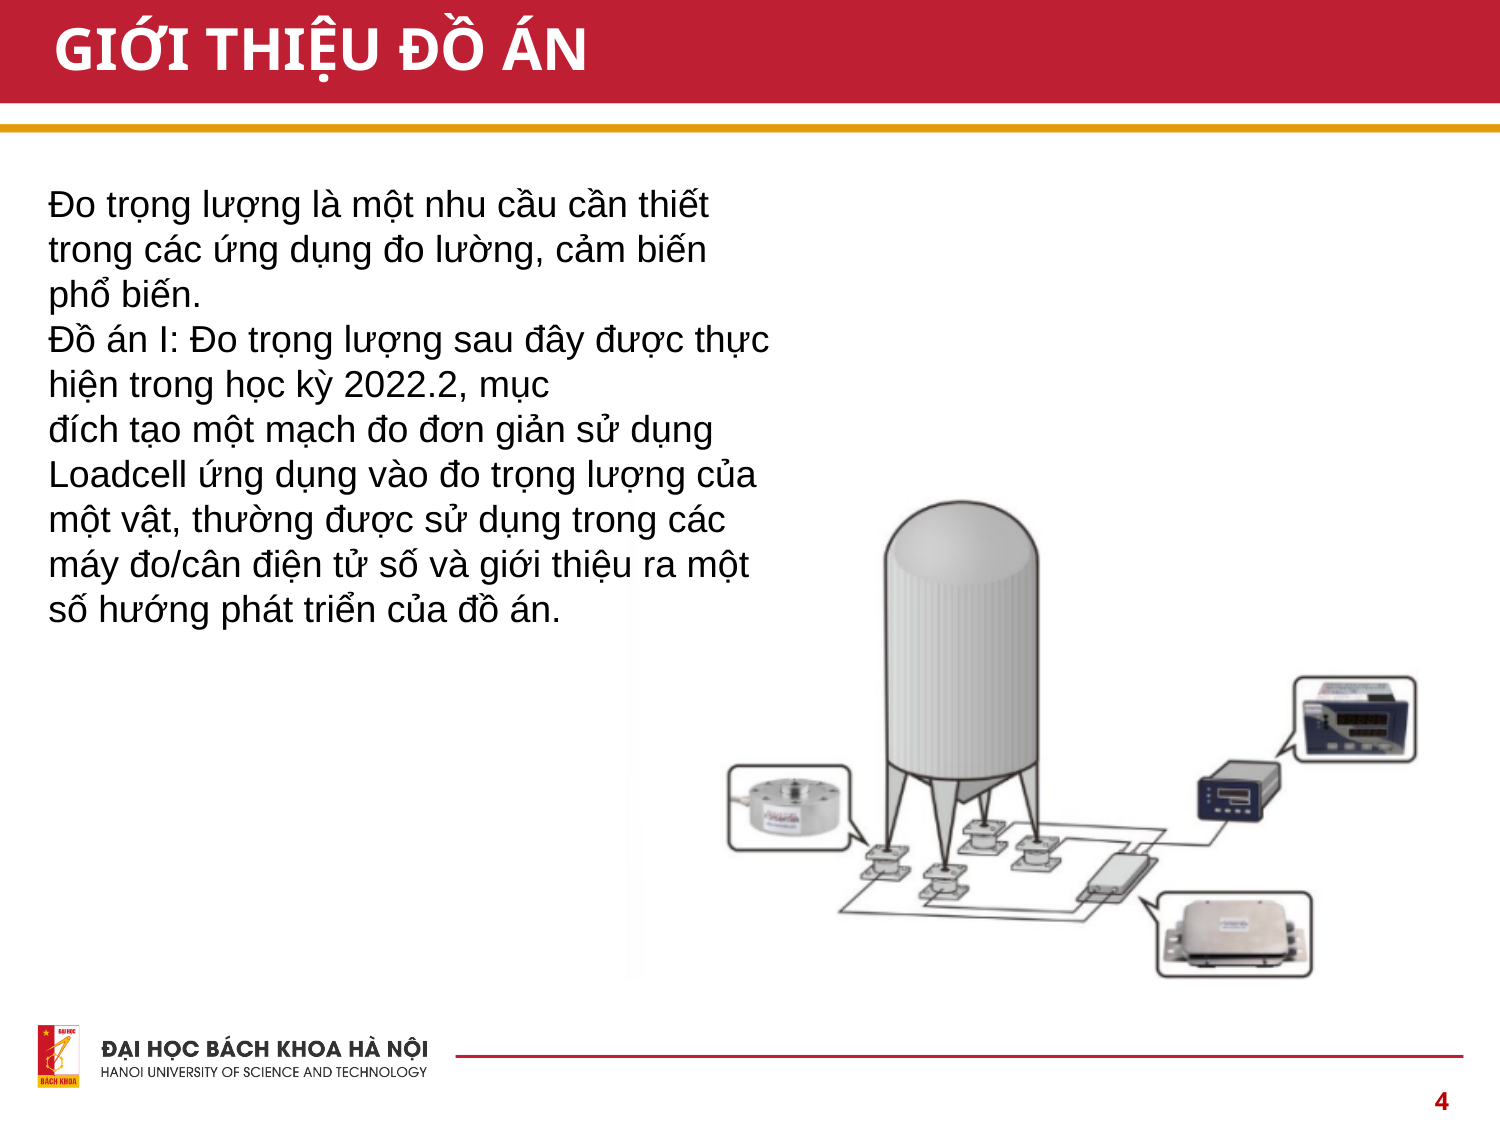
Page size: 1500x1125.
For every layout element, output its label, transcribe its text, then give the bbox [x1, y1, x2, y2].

text_box Đo trọng lượng là một nhu cầu cần thiết trong các ứng dụng đo lường, cảm biến phổ biến. Đồ án I: Đo trọng lượng sau đây được thực hiện trong học kỳ 2022.2, mục đích tạo một mạch đo đơn giản sử dụng Loadcell ứng dụng vào đo trọng lượng của một vật, thường được sử dụng trong các máy đo/cân điện tử số và giới thiệu ra một số hướng phát triển của đồ án. [33, 172, 789, 638]
picture [0, 0, 1500, 1125]
title GIỚI THIỆU ĐỒ ÁN [38, 12, 1462, 87]
slide_number 4 [1126, 1078, 1464, 1125]
